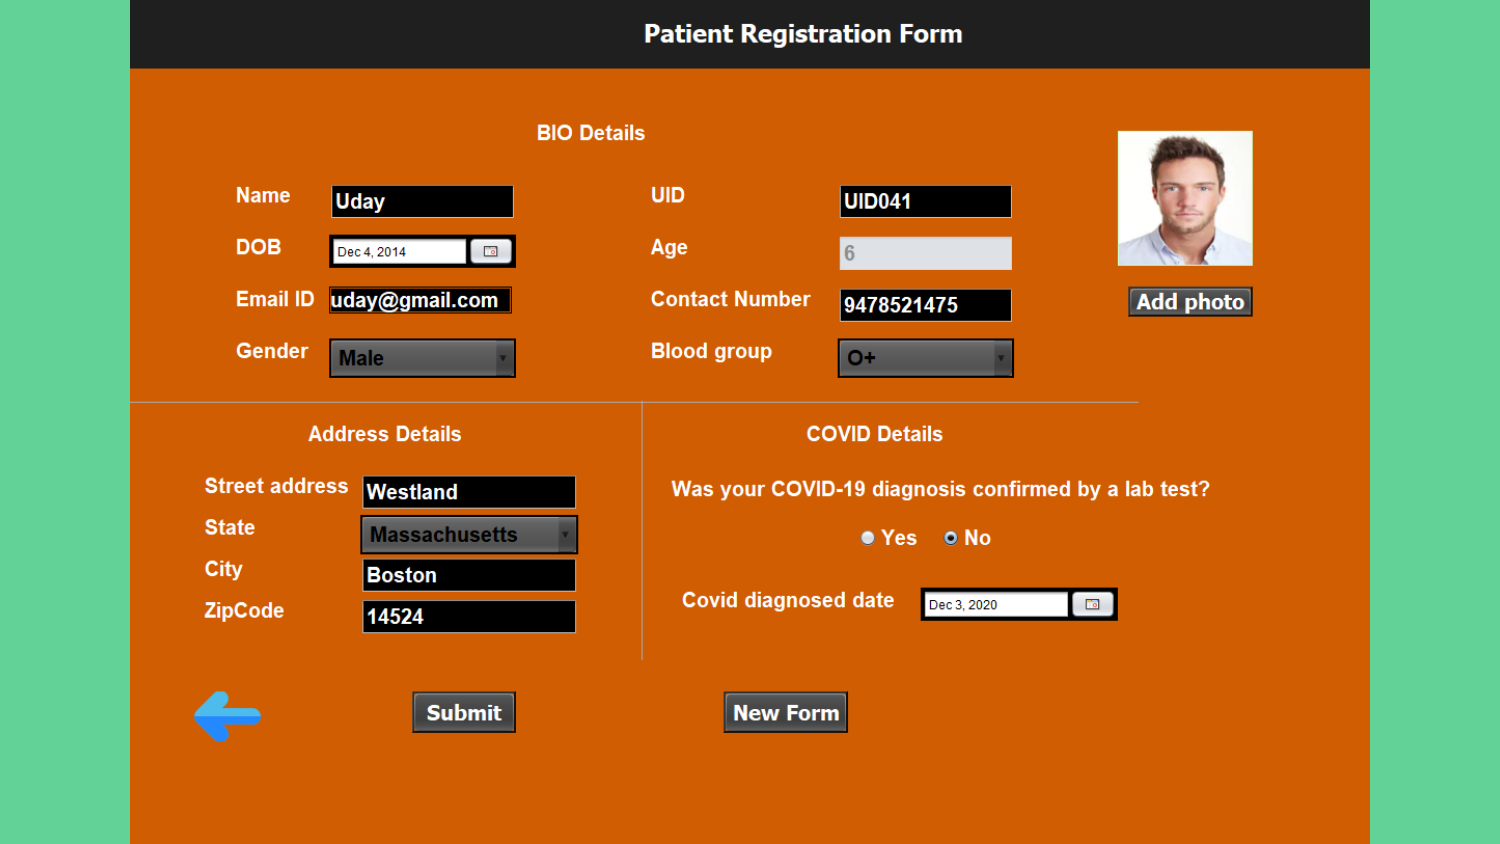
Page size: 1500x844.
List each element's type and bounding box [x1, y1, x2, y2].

picture [130, 0, 1370, 844]
